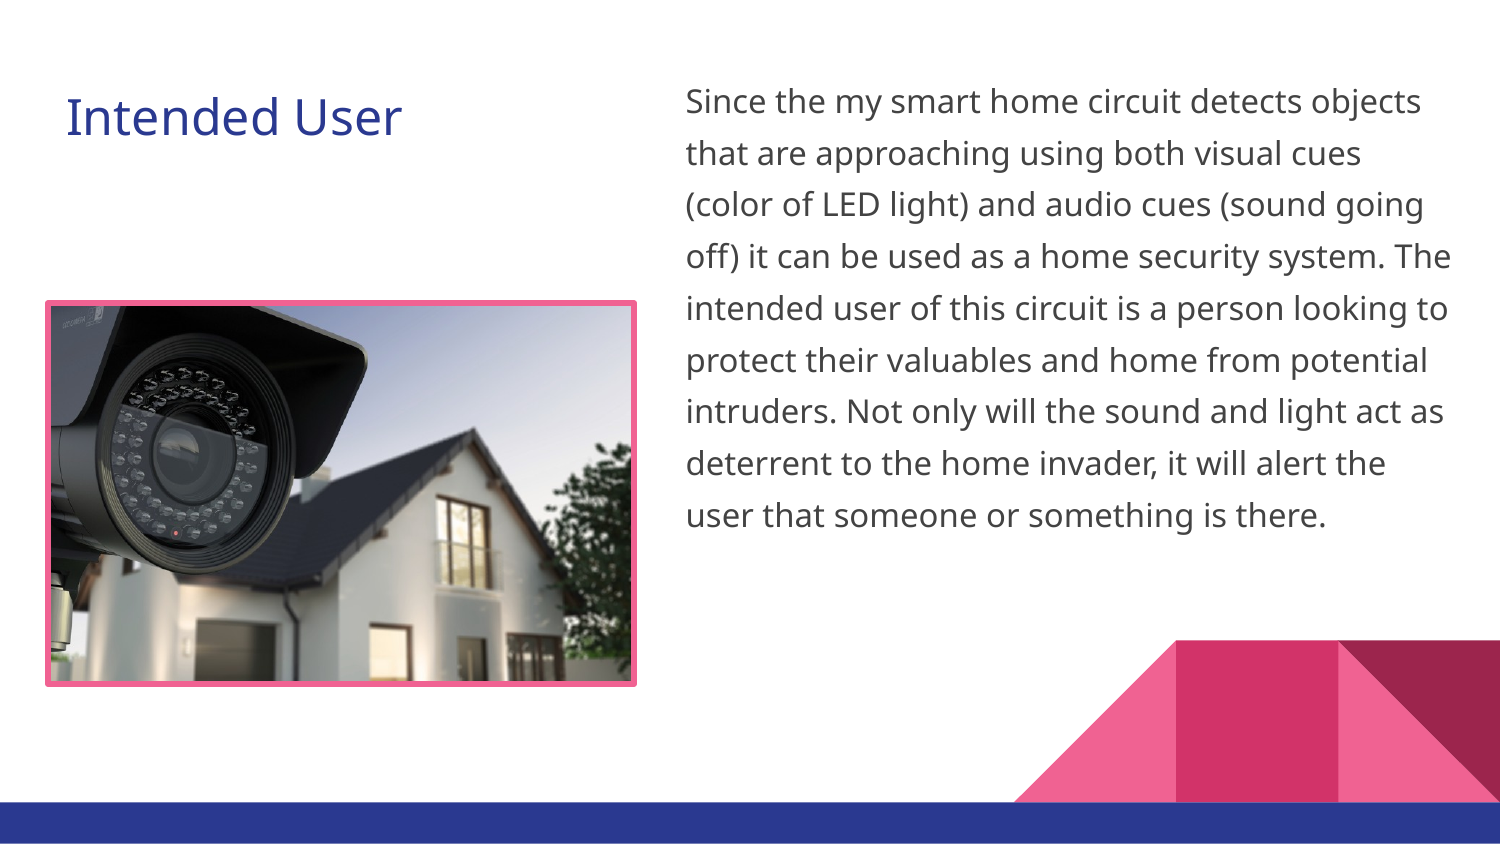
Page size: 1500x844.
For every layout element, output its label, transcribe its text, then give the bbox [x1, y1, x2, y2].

list Since the my smart home circuit detects objects that are approaching using both visual cues (color of LED light) and audio cues (sound going off) it can be used as a home security system. The intended user of this circuit is a person looking to protect their valuables and home from potential intruders. Not only will the sound and light act as deterrent to the home invader, it will alert the user that someone or something is there. [670, 56, 1471, 605]
picture [50, 306, 632, 681]
title Intended User [51, 67, 488, 167]
